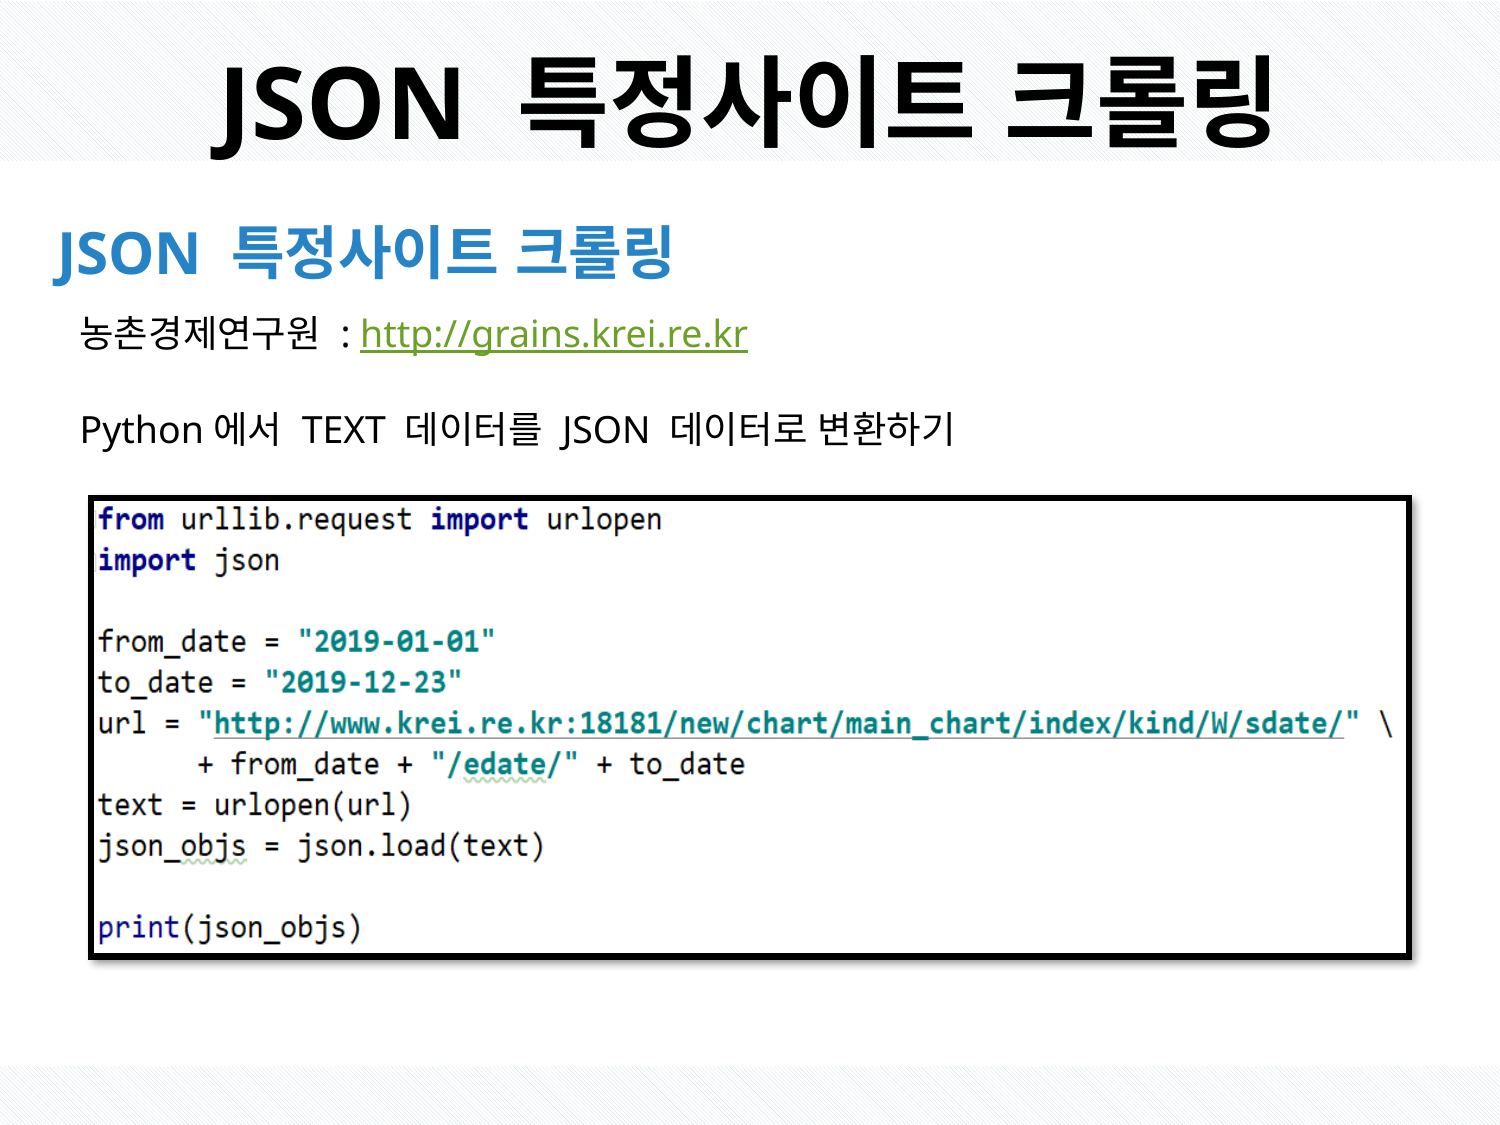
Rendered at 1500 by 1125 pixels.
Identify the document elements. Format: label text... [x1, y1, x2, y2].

list JSON 특정사이트 크롤링 [41, 208, 1500, 1071]
text_box 농촌경제연구원 : http://grains.krei.re.kr Python에서 TEXT 데이터를 JSON 데이터로 변환하기 [64, 302, 1376, 459]
picture [94, 500, 1406, 954]
title JSON 특정사이트 크롤링 [0, 1, 1500, 161]
